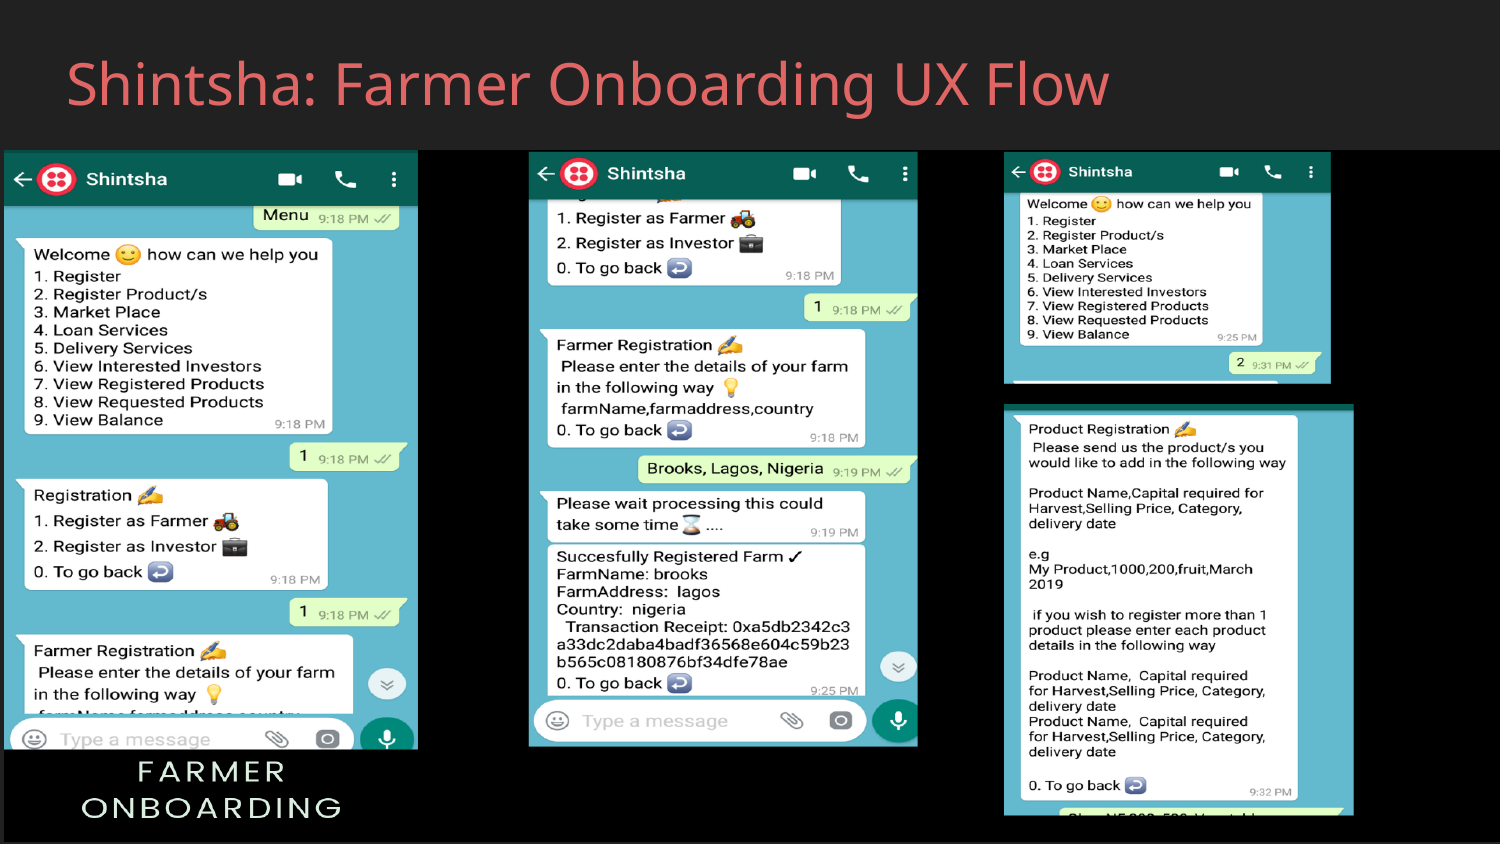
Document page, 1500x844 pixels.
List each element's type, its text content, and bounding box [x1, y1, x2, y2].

title Shintsha: Farmer Onboarding UX Flow [51, 31, 1449, 126]
picture [4, 150, 1500, 842]
